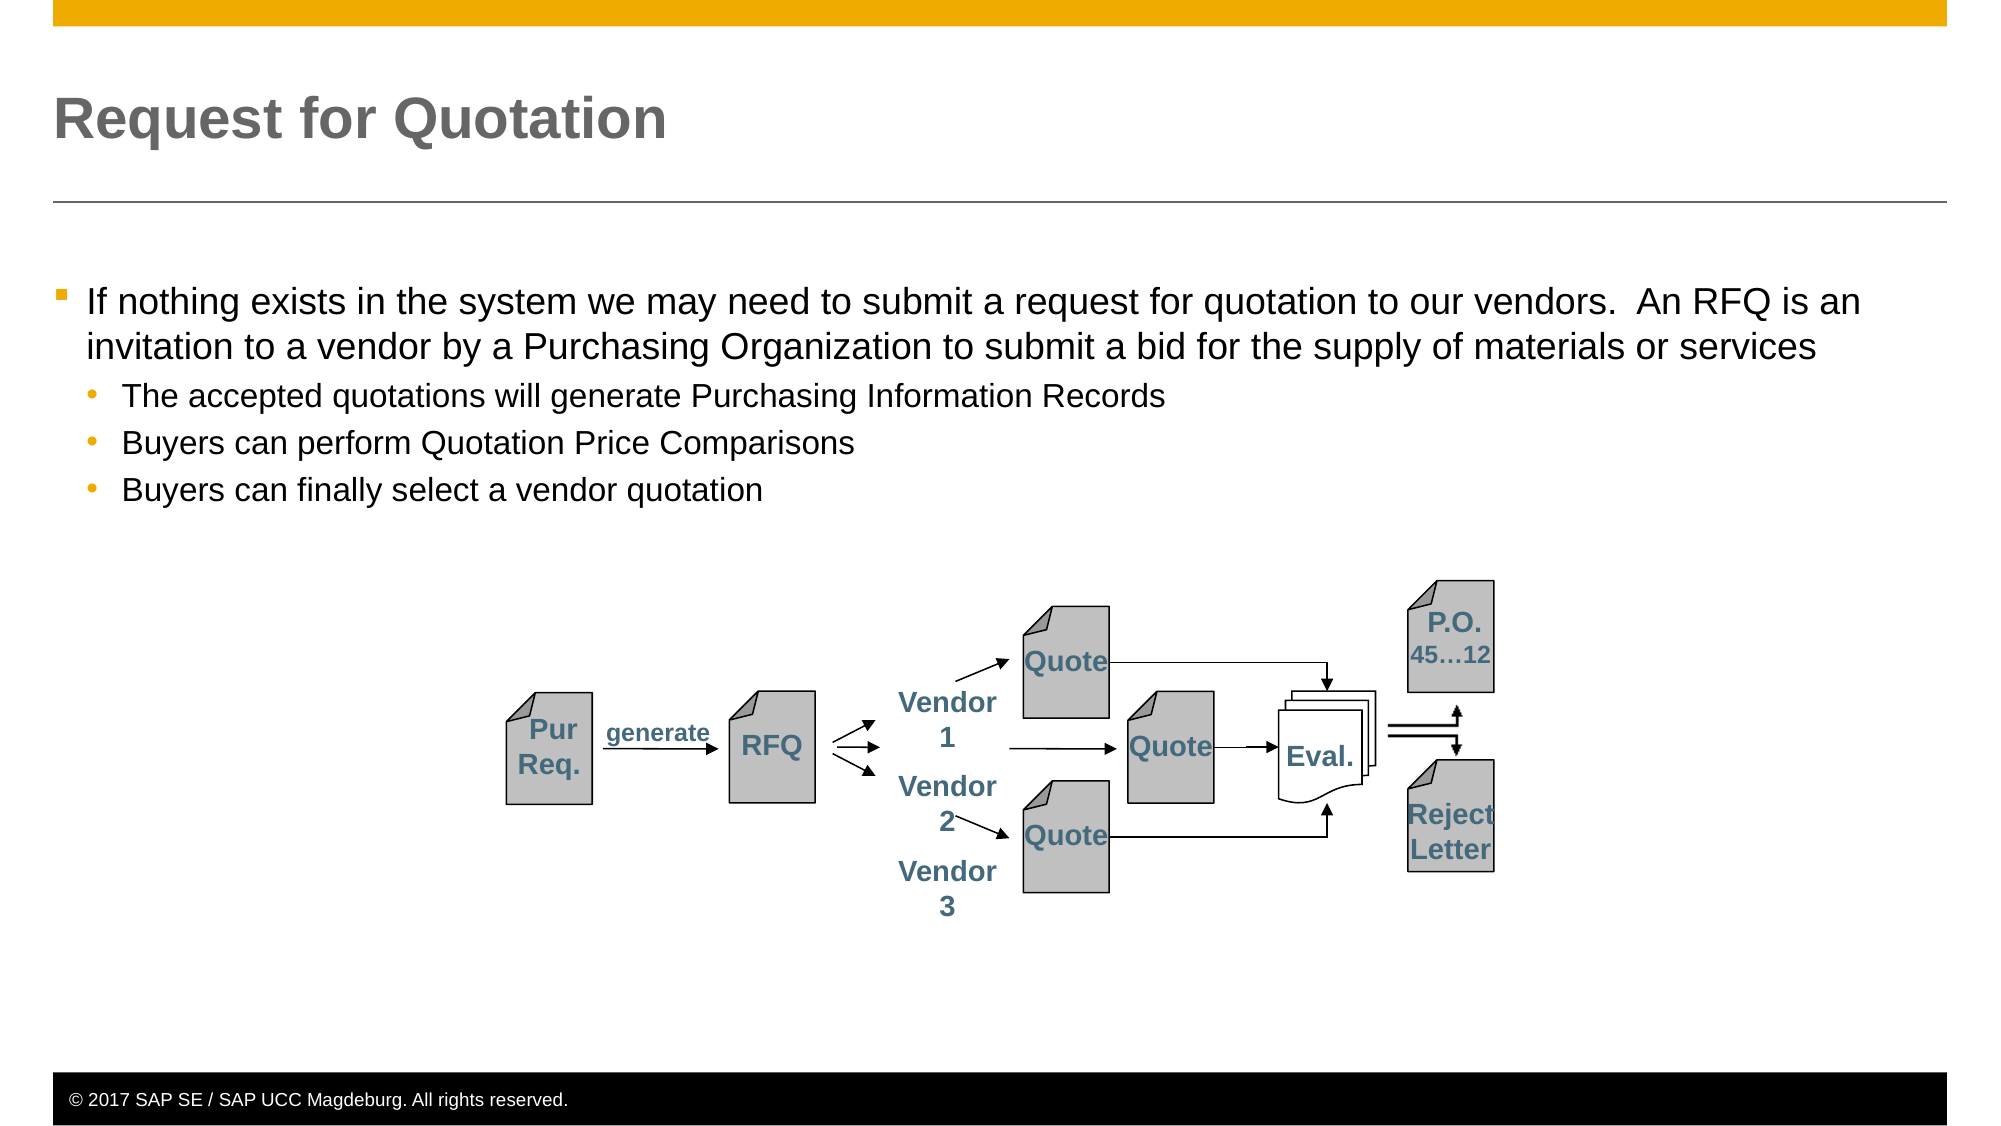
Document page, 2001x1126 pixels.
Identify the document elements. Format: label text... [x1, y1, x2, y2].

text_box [505, 580, 1495, 928]
title Request for Quotation [53, 53, 1947, 178]
list If nothing exists in the system we may need to submit a request for quotation to our vendors. An RFQ is an invitation to a vendor by a Purchasing Organization to submit a bid for the supply of materials or services The accepted quotations will generate Purchasing Information Records Buyers can perform Quotation Price Comparisons Buyers can finally select a vendor quotation [53, 277, 1947, 998]
